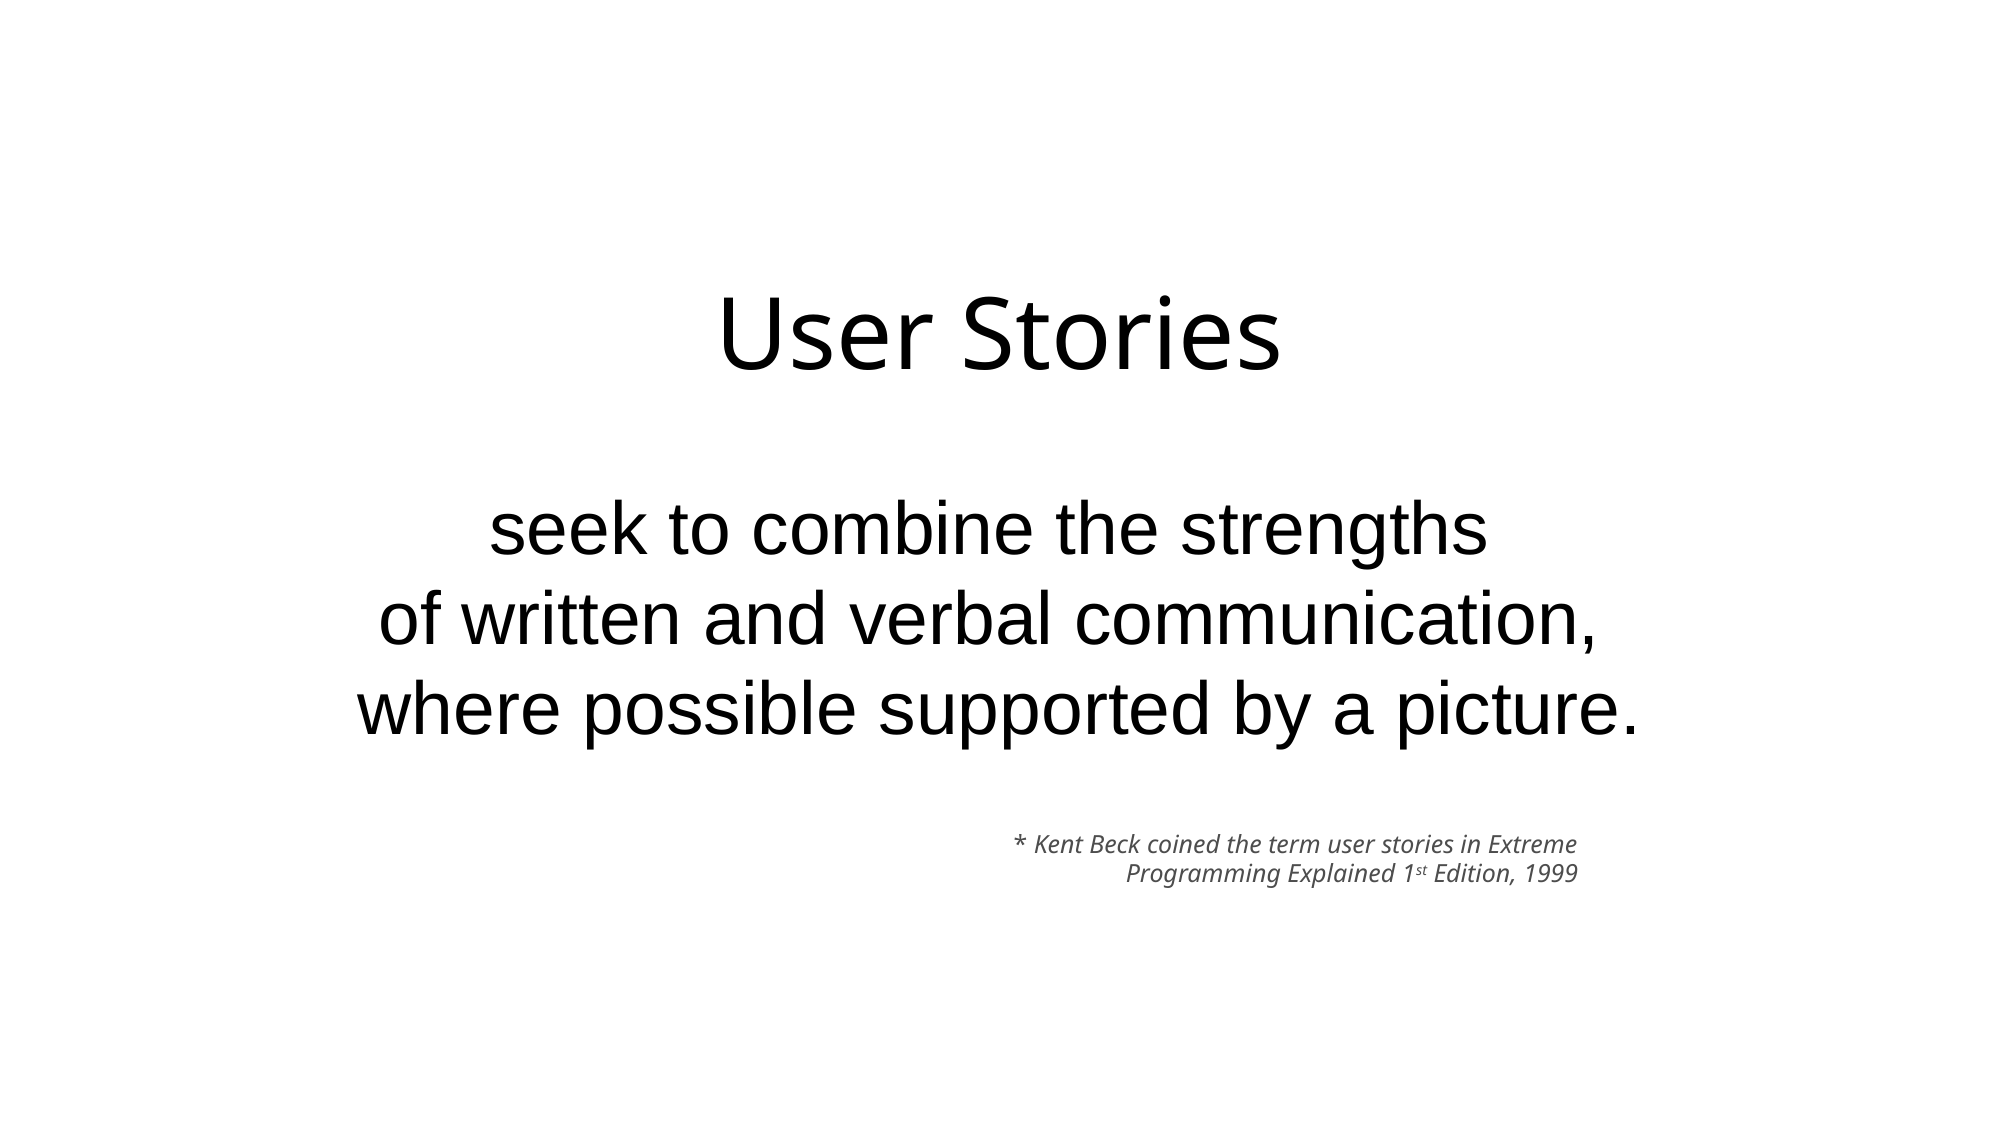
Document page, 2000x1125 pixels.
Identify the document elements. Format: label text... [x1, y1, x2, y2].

title User Stories seek to combine the strengths of written and verbal communication, where possible supported by a picture. [249, 0, 1750, 1020]
text_box * Kent Beck coined the term user stories in Extreme Programming Explained 1st Edition, 1999 [872, 828, 1586, 972]
